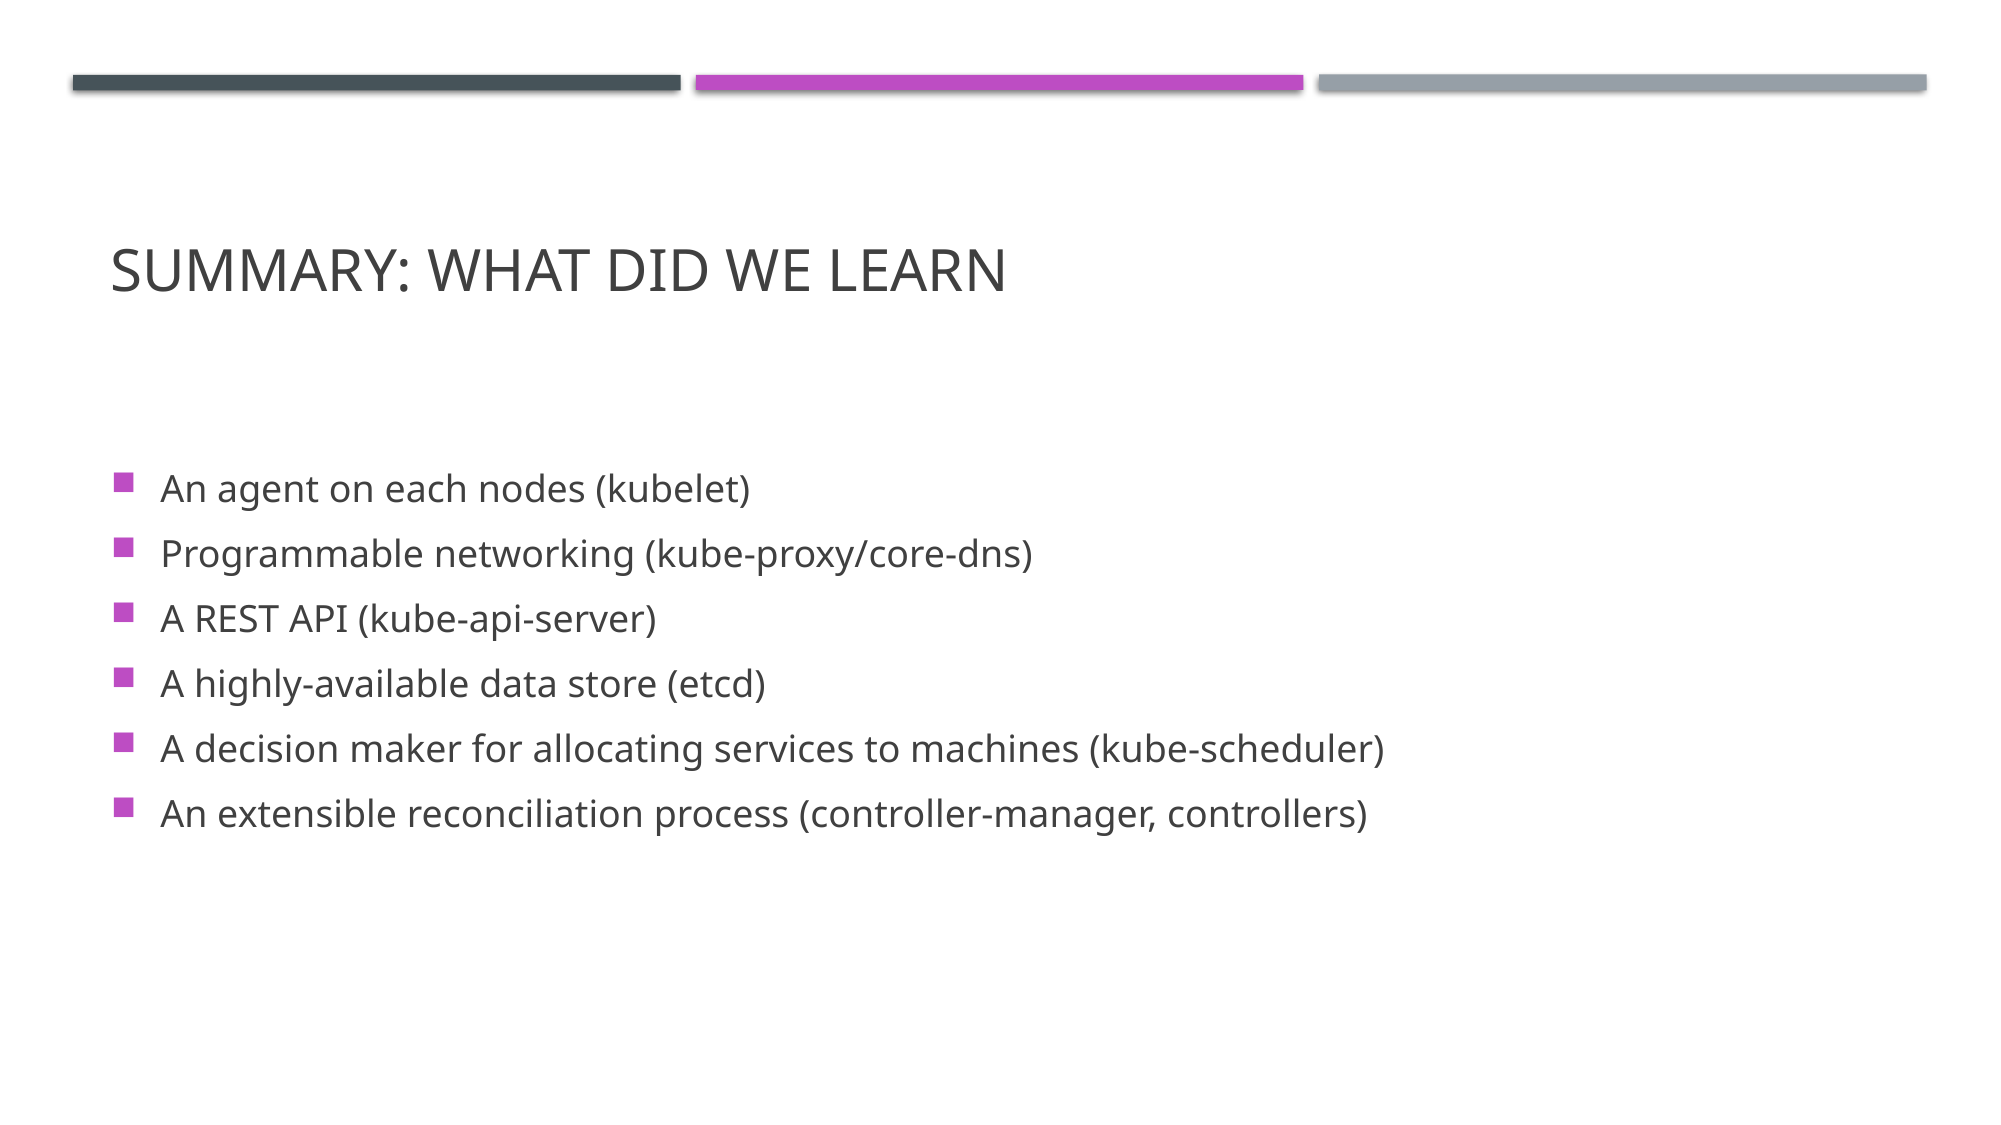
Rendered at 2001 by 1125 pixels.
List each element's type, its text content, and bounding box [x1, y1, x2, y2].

list An agent on each nodes (kubelet) Programmable networking (kube-proxy/core-dns) A REST API (kube-api-server) A highly-available data store (etcd) A decision maker for allocating services to machines (kube-scheduler) An extensible reconciliation process (controller-manager, controllers) [95, 383, 1905, 981]
title Summary: What did we learn [95, 115, 1905, 311]
